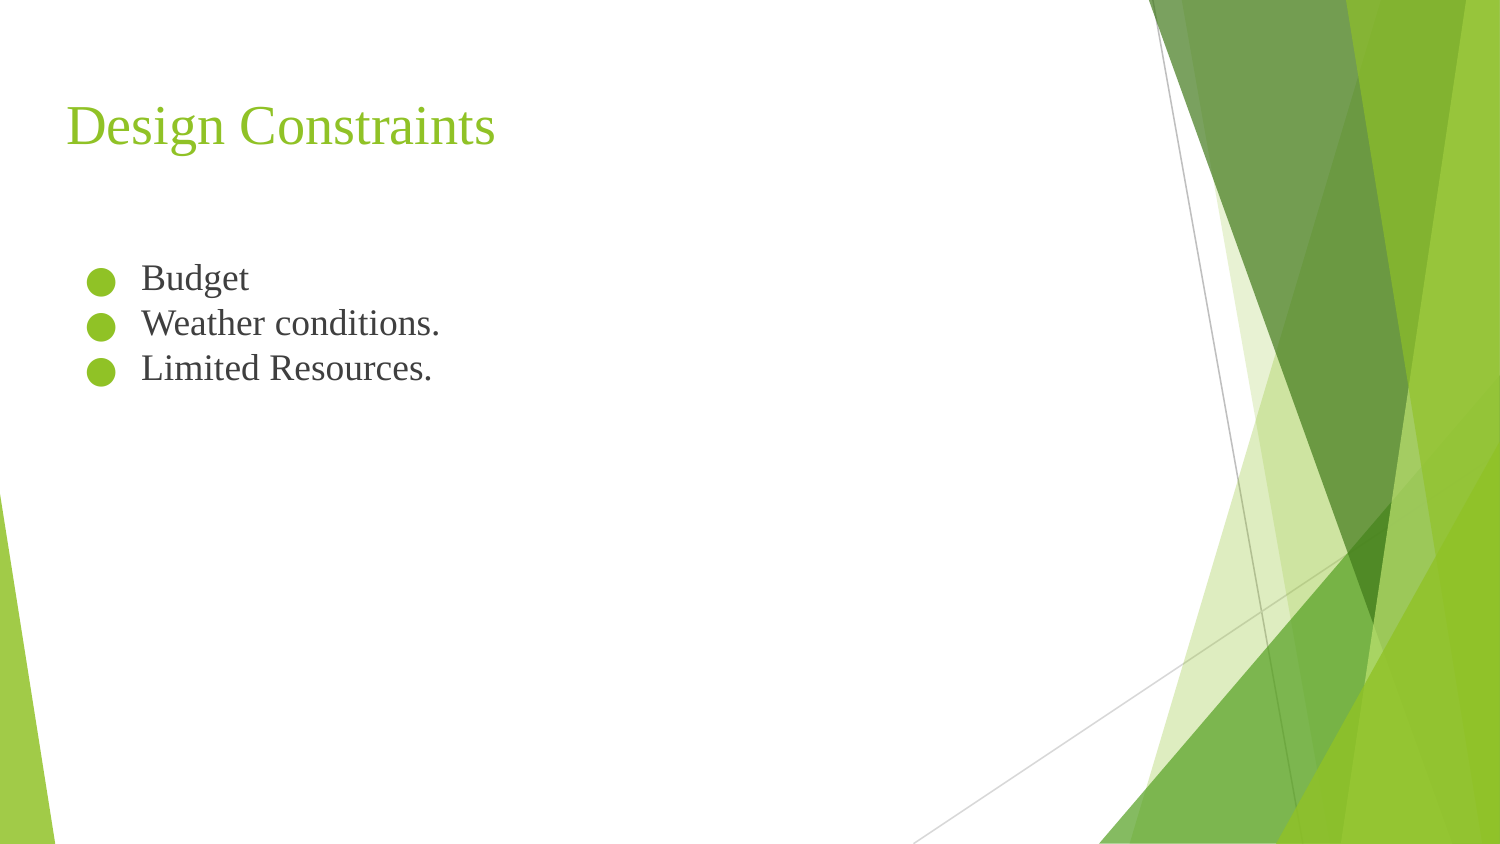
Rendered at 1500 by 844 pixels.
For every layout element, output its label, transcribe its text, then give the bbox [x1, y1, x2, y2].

title Design Constraints [51, 72, 1449, 167]
list Budget Weather conditions. Limited Resources. [51, 192, 1449, 831]
